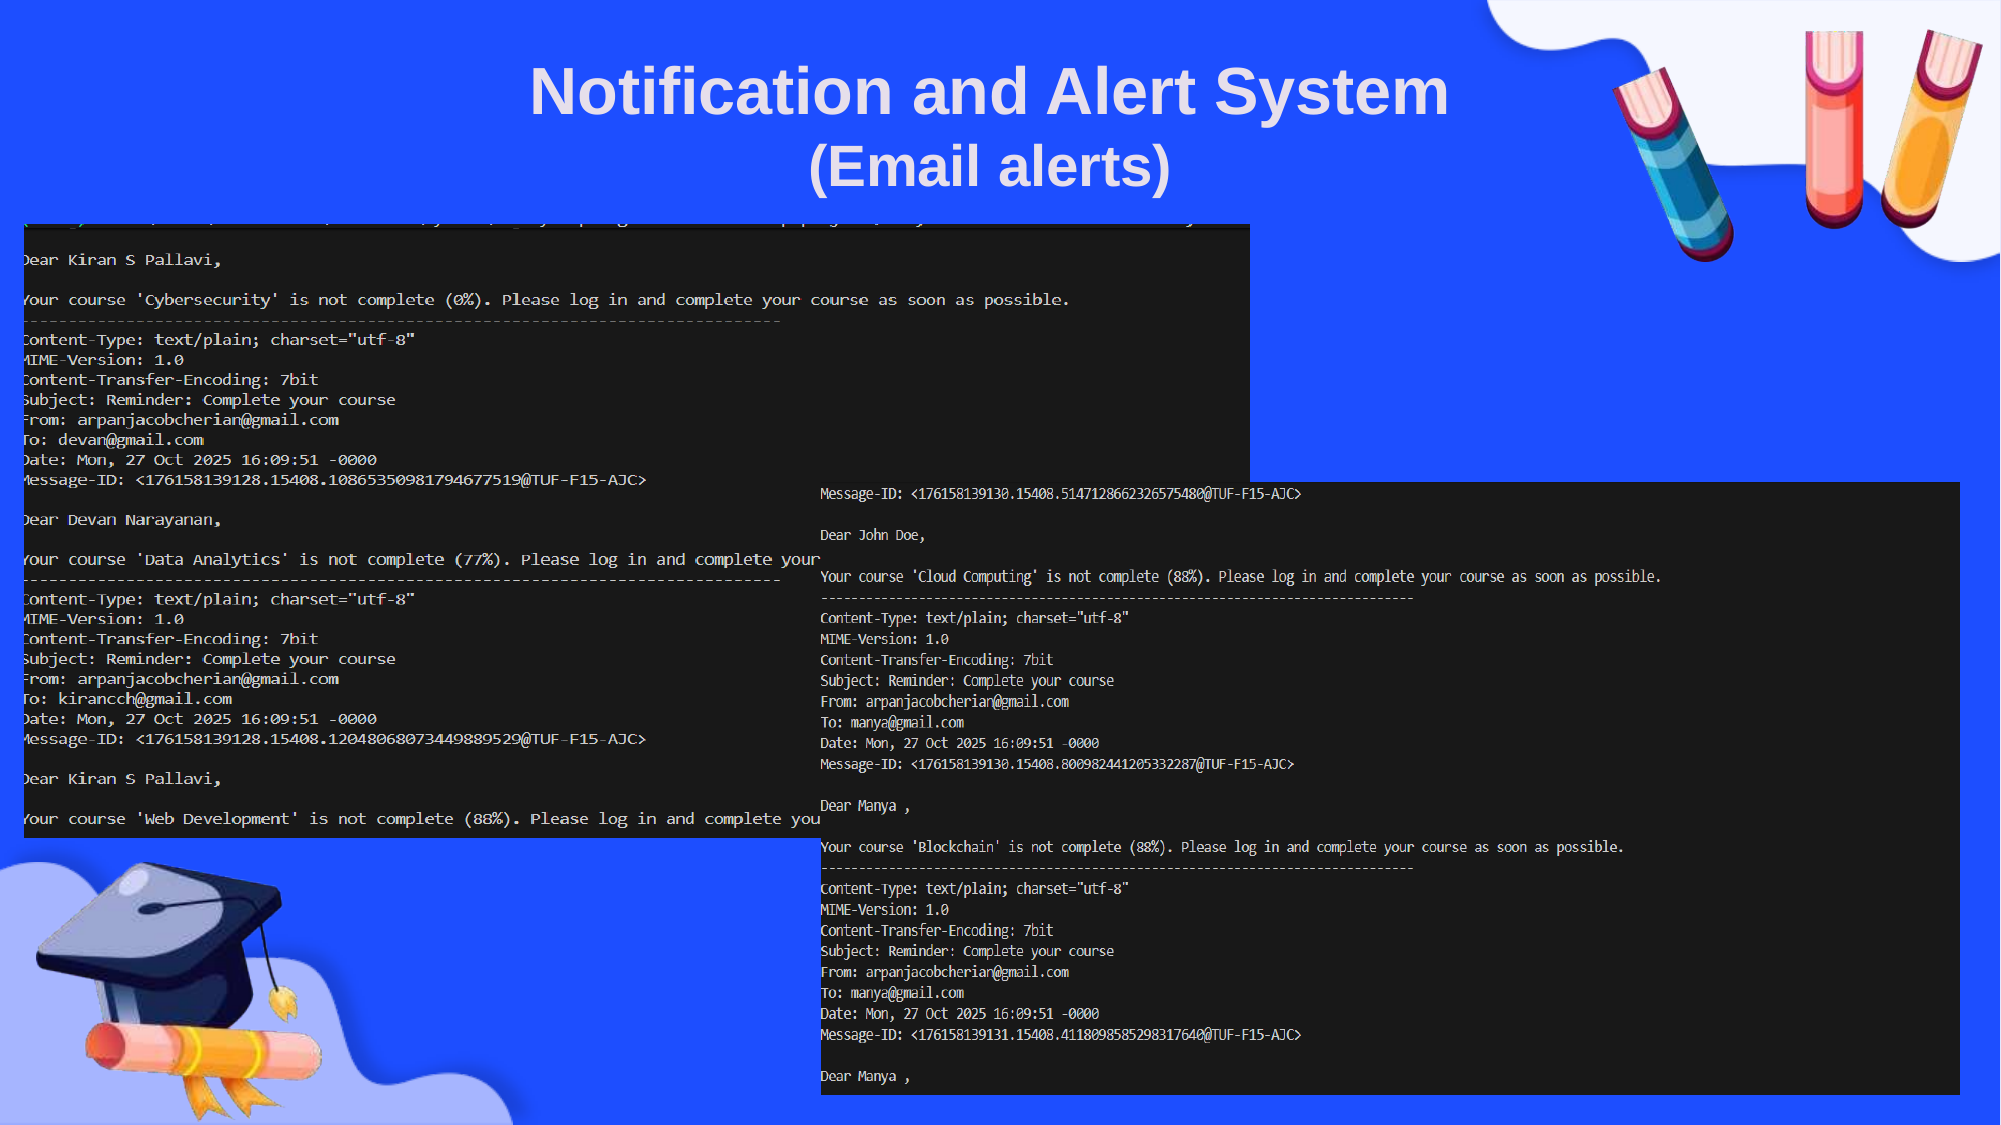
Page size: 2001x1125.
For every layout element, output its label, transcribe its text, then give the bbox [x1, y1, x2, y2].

picture [0, 224, 1960, 1125]
picture [1458, 0, 2000, 292]
title Notification and Alert System (Email alerts) [399, 46, 1575, 237]
